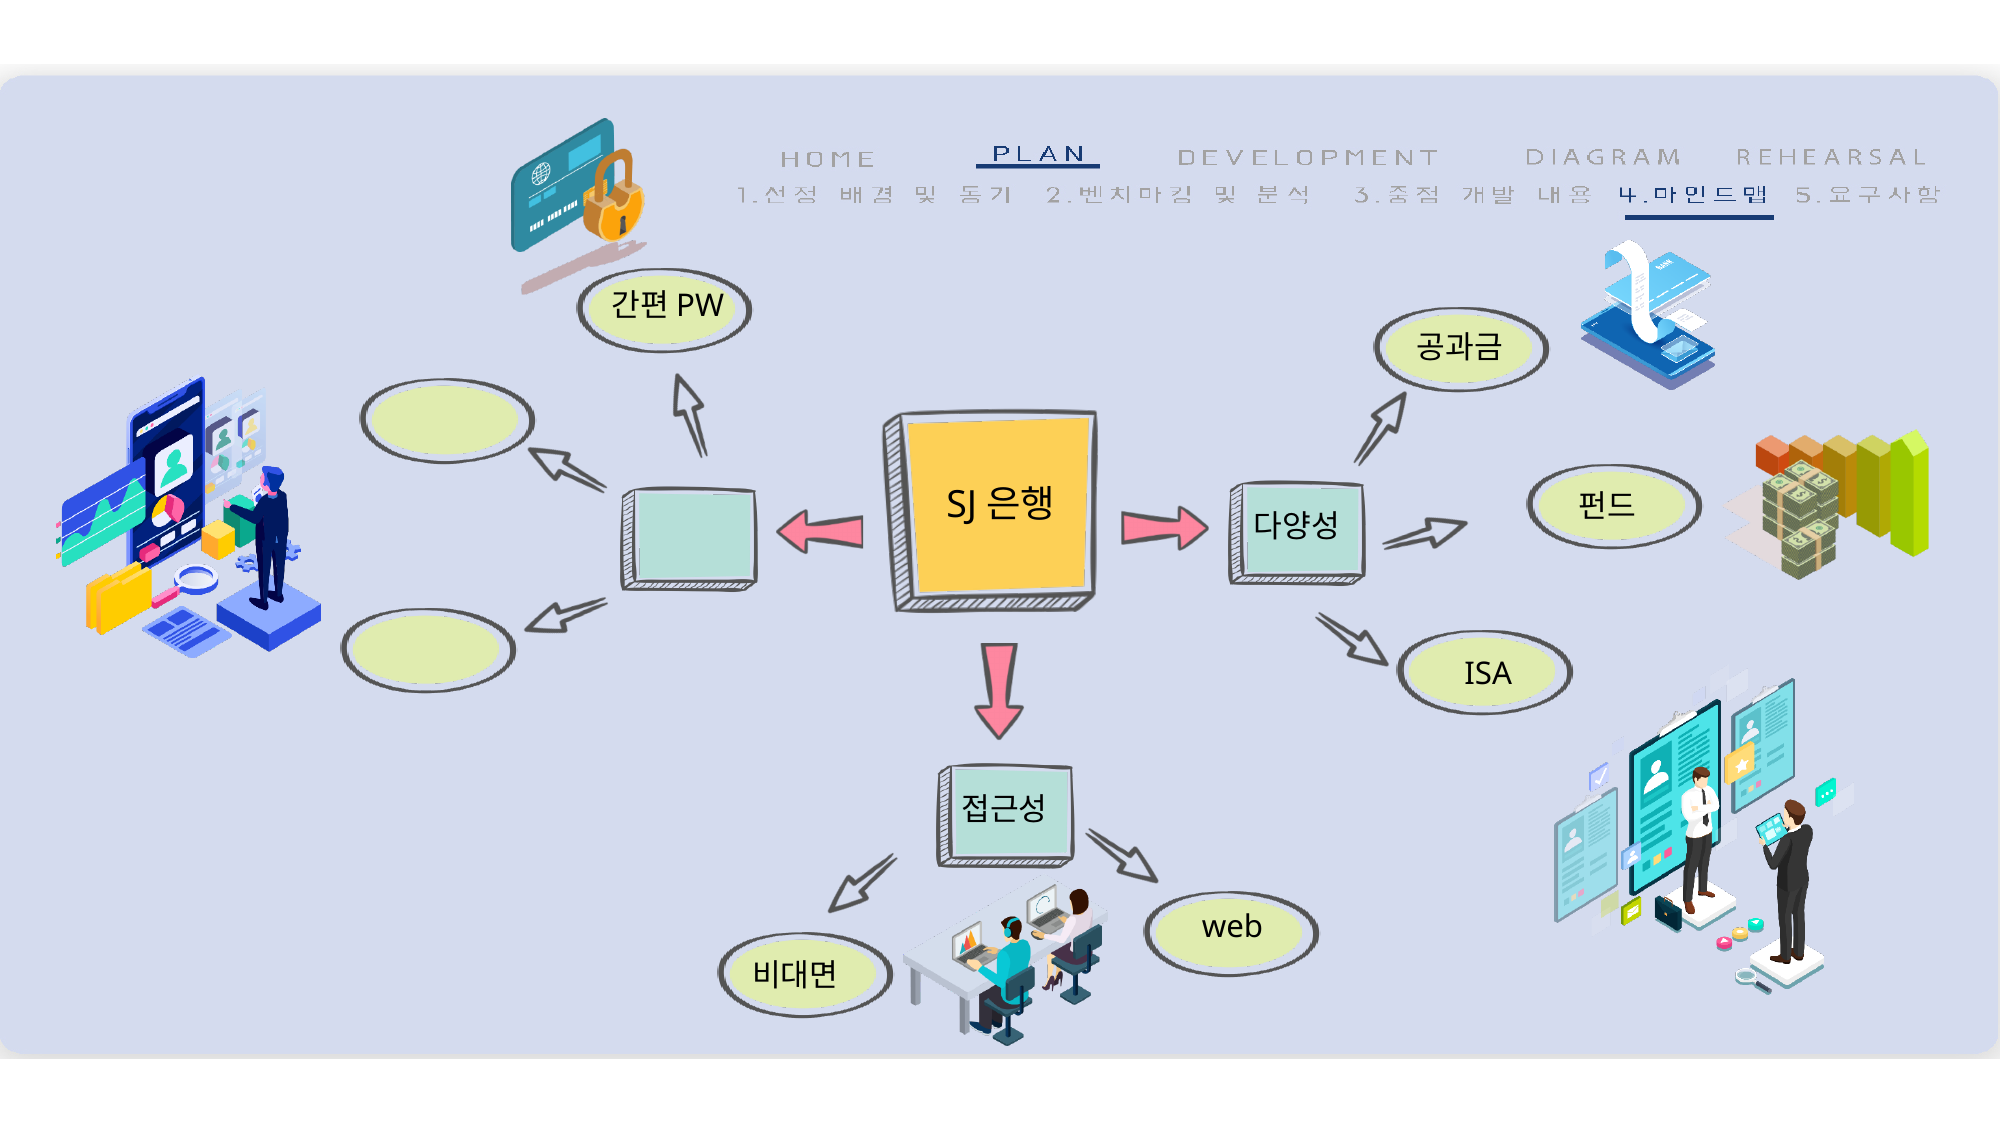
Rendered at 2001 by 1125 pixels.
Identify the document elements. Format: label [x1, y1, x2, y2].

picture [0, 64, 2000, 1059]
